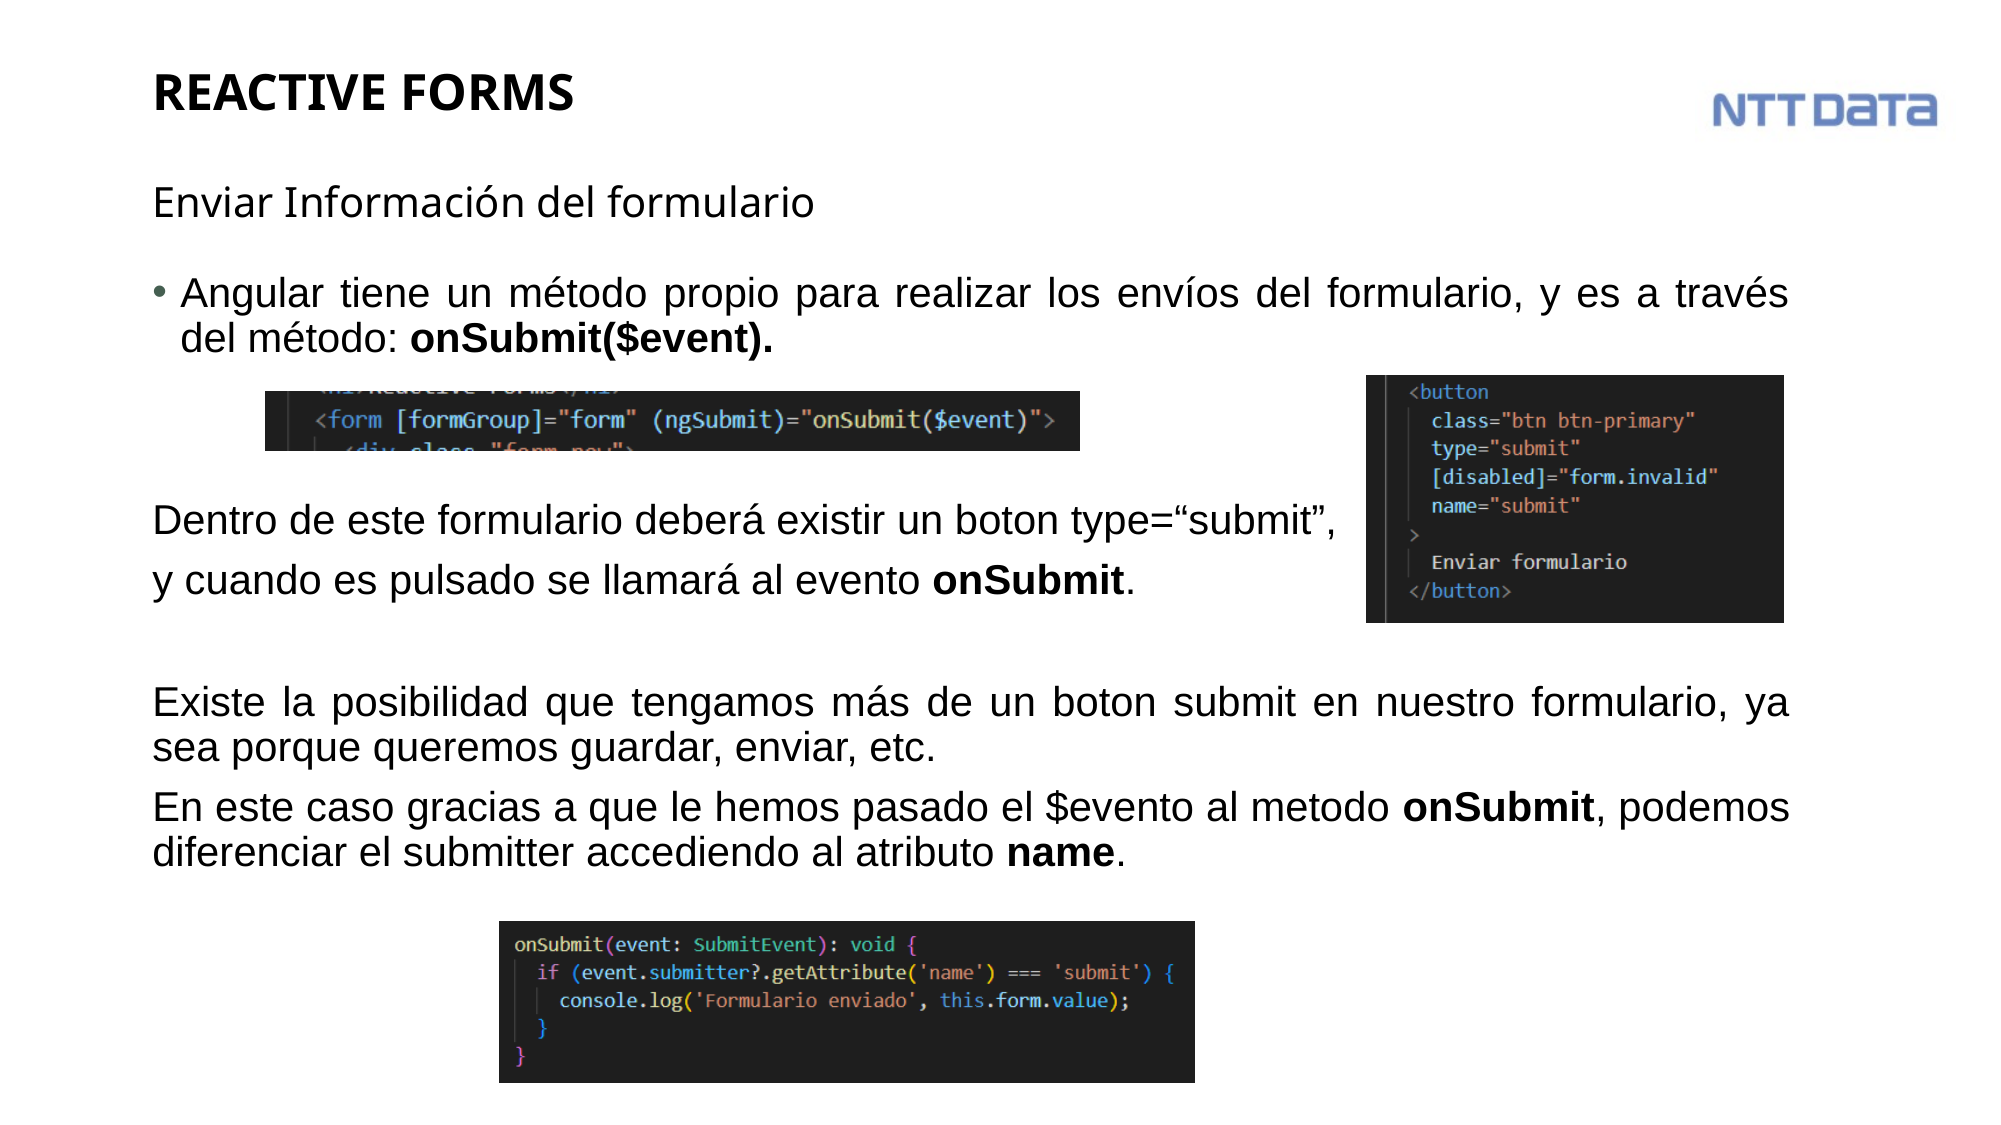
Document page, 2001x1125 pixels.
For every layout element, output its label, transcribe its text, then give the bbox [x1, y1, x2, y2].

list Enviar Información del formulario [137, 163, 1709, 244]
title REACTIVE FORMS [137, 59, 1709, 144]
picture [499, 921, 1195, 1083]
list Angular tiene un método propio para realizar los envíos del formulario, y es a través del método: onSubmit($event). Dentro de este formulario deberá existir un boton type=“submit”, y cuando es pulsado se llamará al evento onSubmit. Existe la posibilidad que tengamos más de un boton submit en nuestro formulario, ya sea porque queremos guardar, enviar, etc. En este caso gracias a que le hemos pasado el $evento al metodo onSubmit, podemos diferenciar el submitter accediendo al atributo name. [137, 264, 1806, 1014]
picture [265, 391, 1080, 451]
picture [1366, 375, 1784, 623]
picture [1695, 61, 1961, 164]
